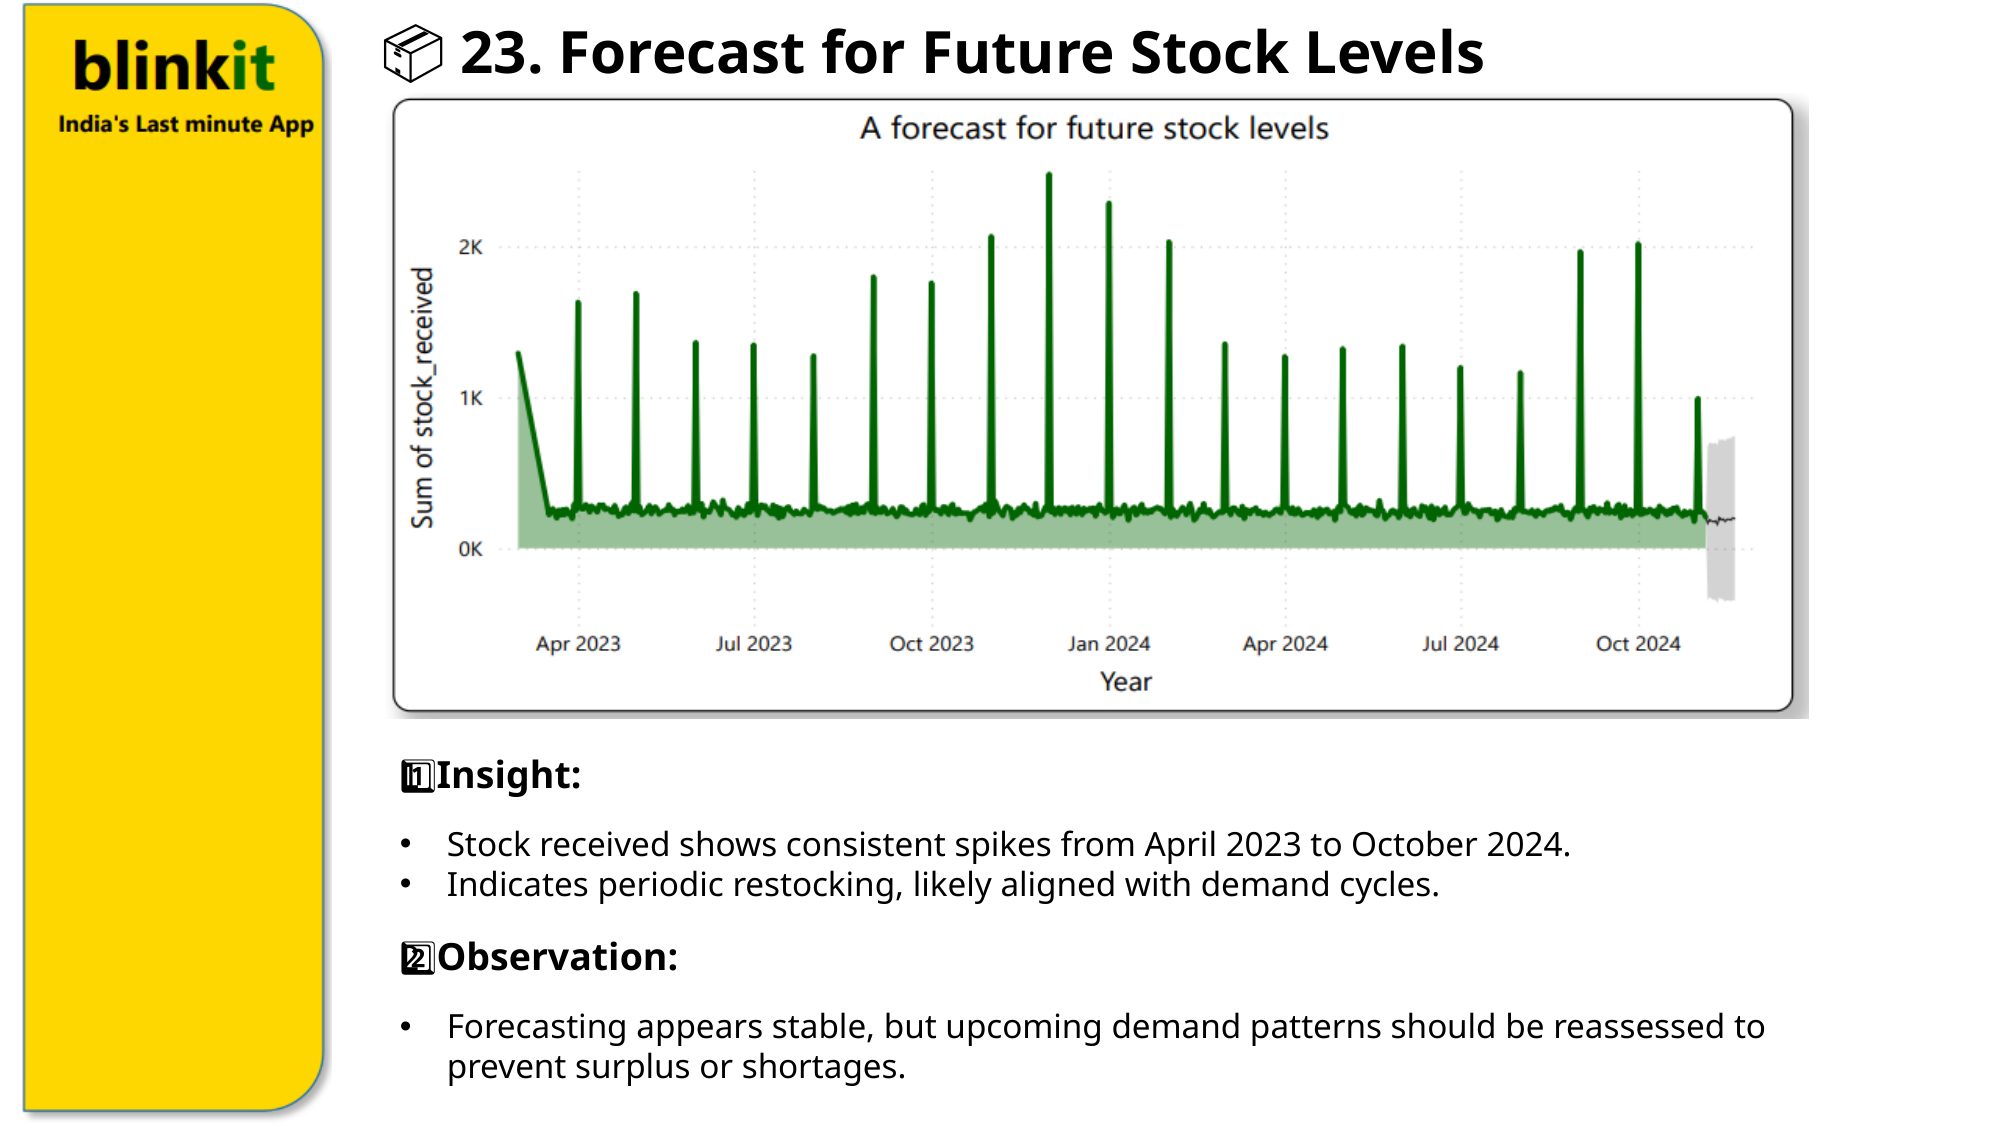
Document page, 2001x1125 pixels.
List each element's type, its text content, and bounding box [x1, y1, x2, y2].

text_box 📦 23. Forecast for Future Stock Levels [366, 7, 1774, 93]
text_box 1️⃣Insight: Stock received shows consistent spikes from April 2023 to October 2024. Indicates periodic restocking, likely aligned with demand cycles. 2️⃣Observation: Forecasting appears stable, but upcoming demand patterns should be reassessed to prevent surplus or shortages. [385, 743, 1827, 1093]
picture [385, 93, 1809, 719]
picture [20, 0, 332, 1125]
